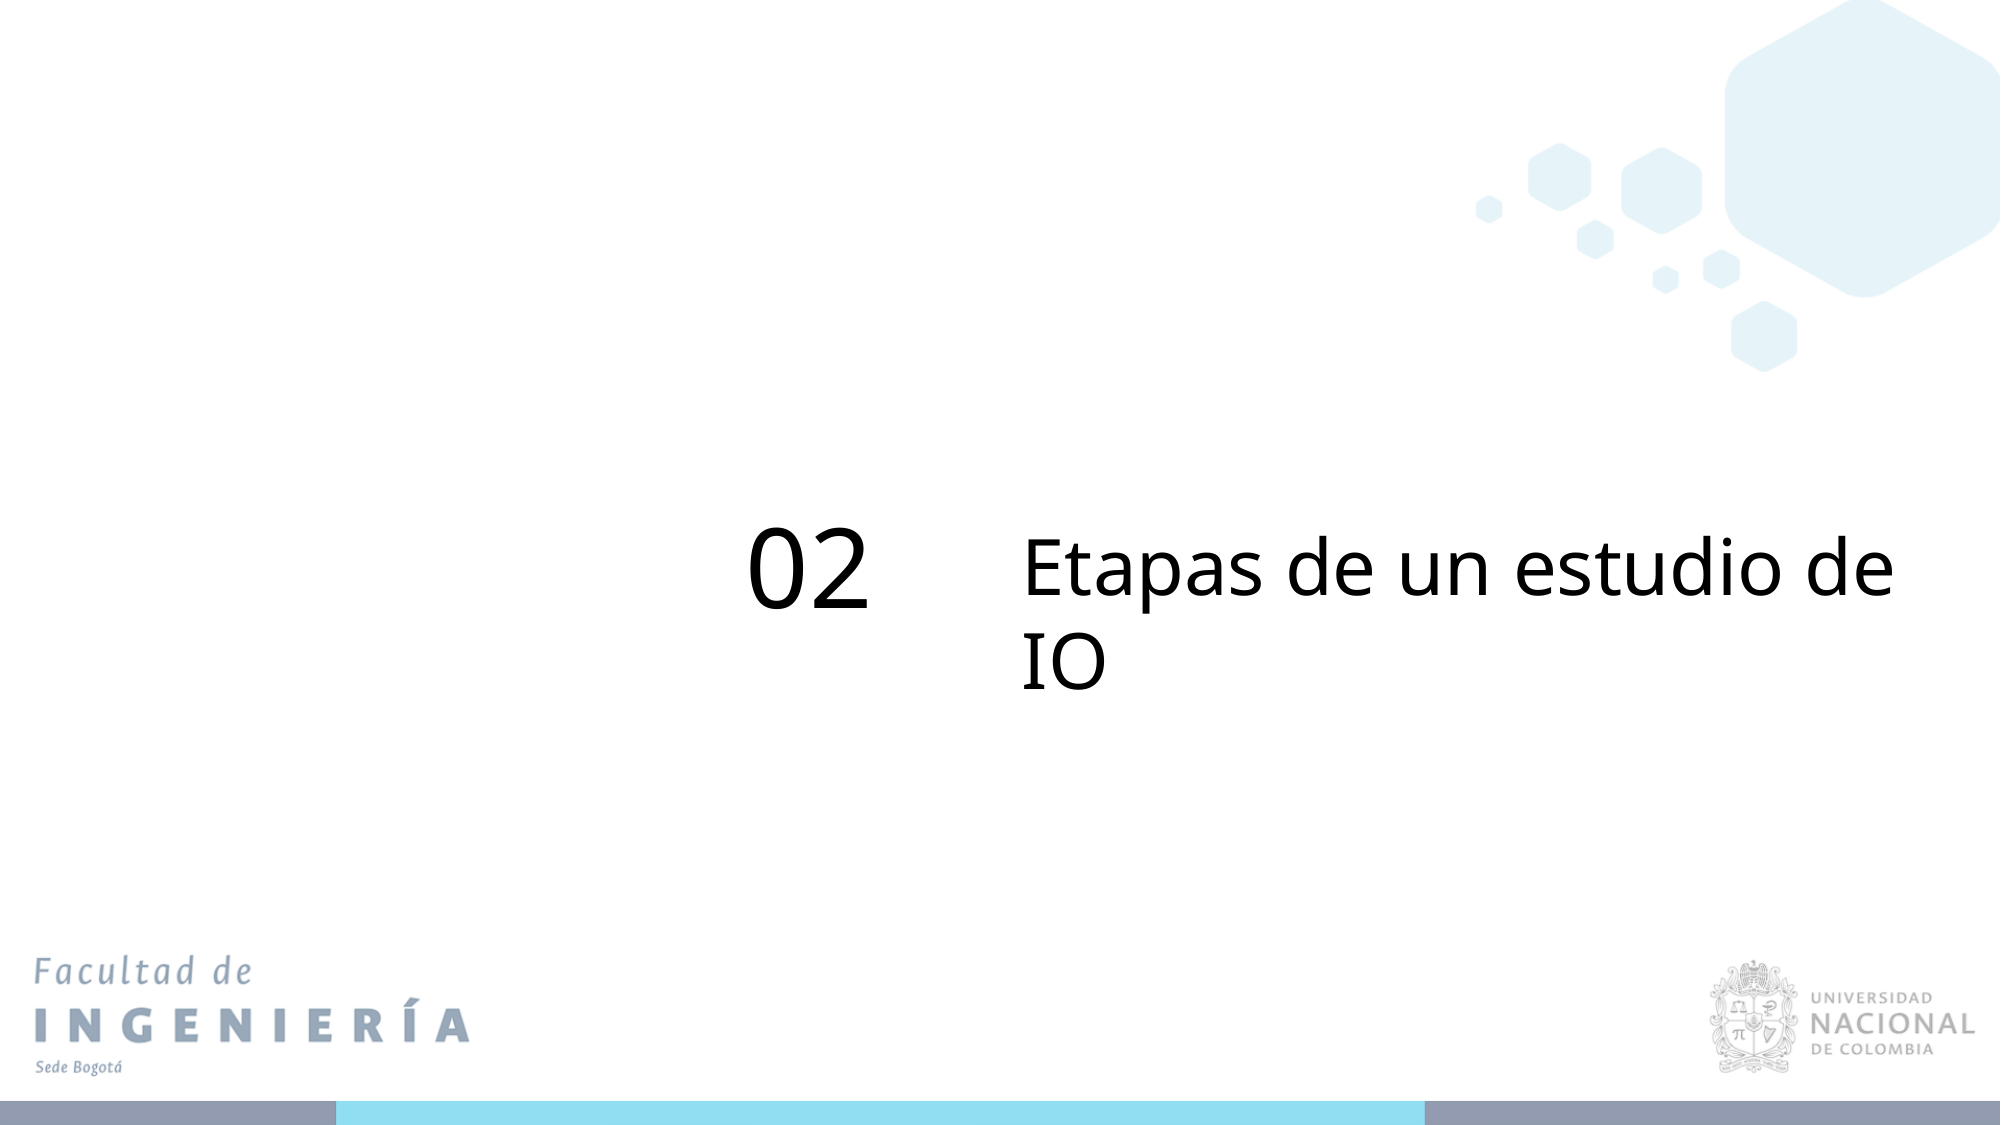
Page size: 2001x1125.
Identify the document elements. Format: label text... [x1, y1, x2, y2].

text_box [973, 403, 1968, 721]
text_box Etapas de un estudio de IO [1007, 510, 1927, 713]
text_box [0, 0, 2000, 1125]
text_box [651, 404, 968, 721]
